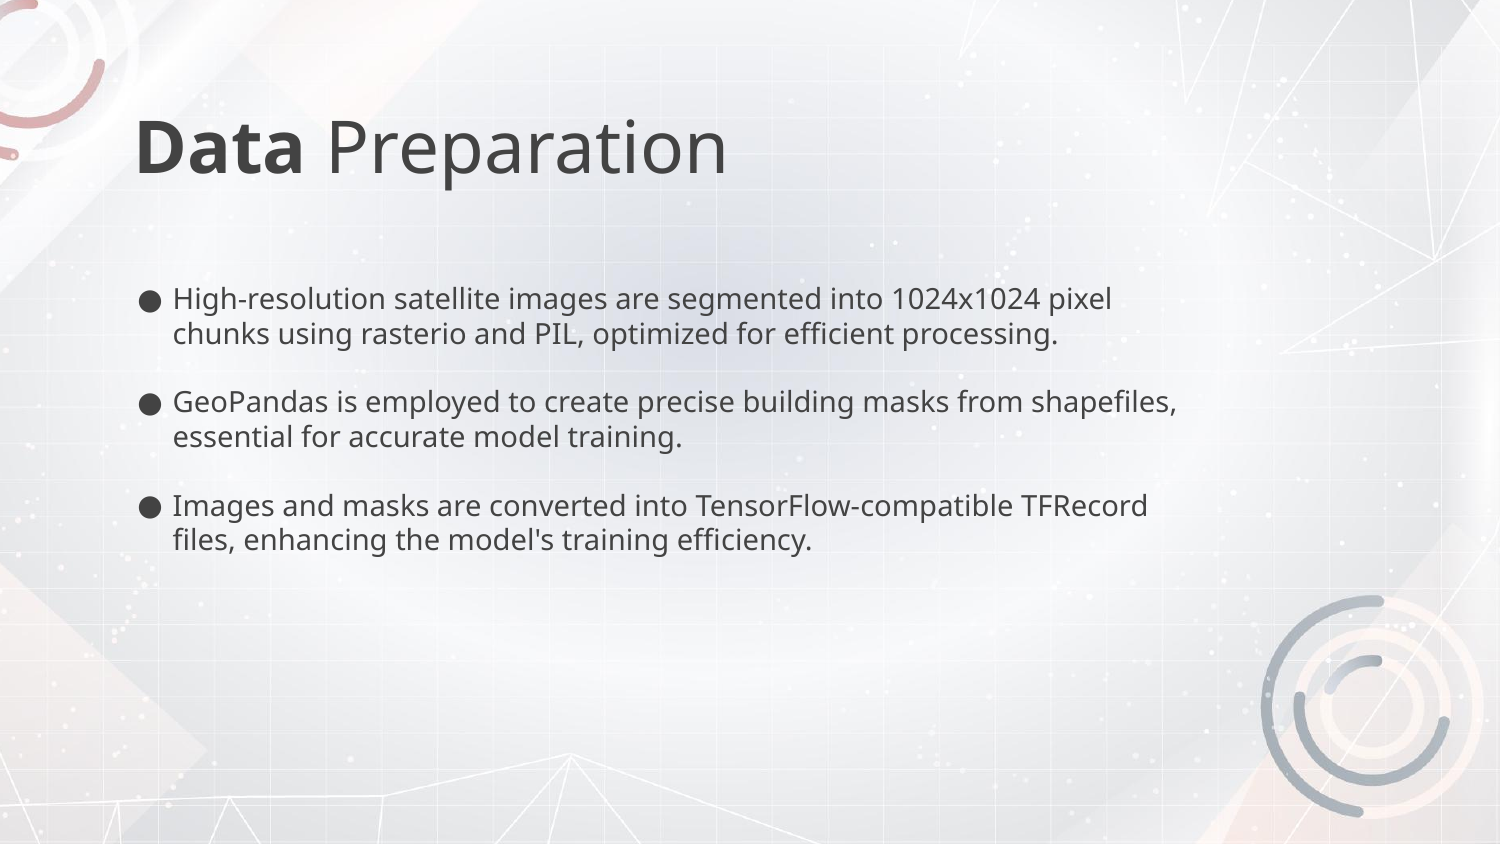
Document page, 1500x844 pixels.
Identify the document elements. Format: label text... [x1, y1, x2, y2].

title Data Preparation [118, 85, 1382, 180]
text_box High-resolution satellite images are segmented into 1024x1024 pixel chunks using rasterio and PIL, optimized for efficient processing. GeoPandas is employed to create precise building masks from shapefiles, essential for accurate model training. Images and masks are converted into TensorFlow-compatible TFRecord files, enhancing the model's training efficiency. [118, 265, 1196, 627]
picture [0, 0, 1500, 844]
